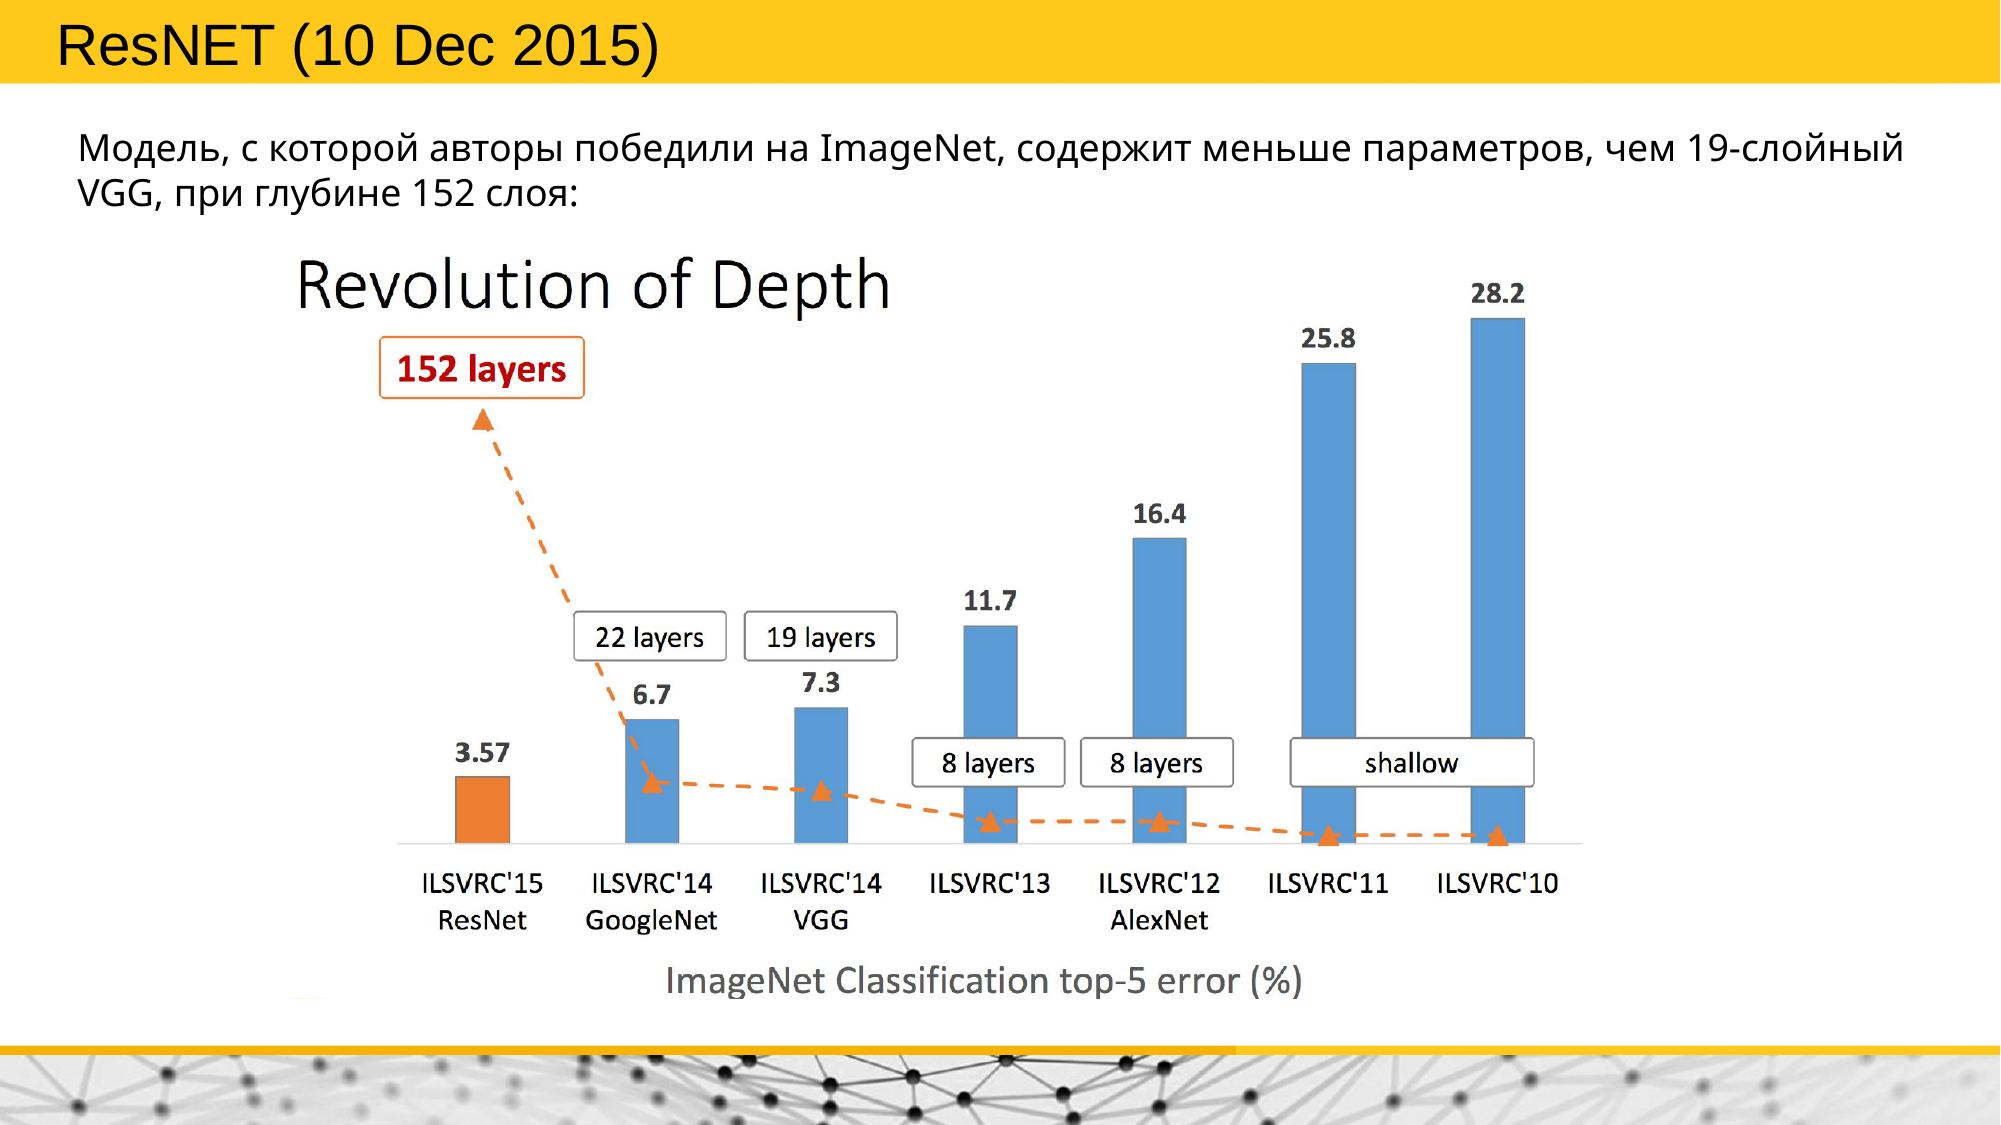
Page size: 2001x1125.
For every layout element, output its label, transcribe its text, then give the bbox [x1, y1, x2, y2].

picture [0, 0, 2001, 1125]
text_box Модель, с которой авторы победили на ImageNet, содержит меньше параметров, чем 19-слойный VGG, при глубине 152 слоя: [62, 116, 1961, 222]
text_box ResNET (10 Dec 2015) [41, 0, 677, 85]
